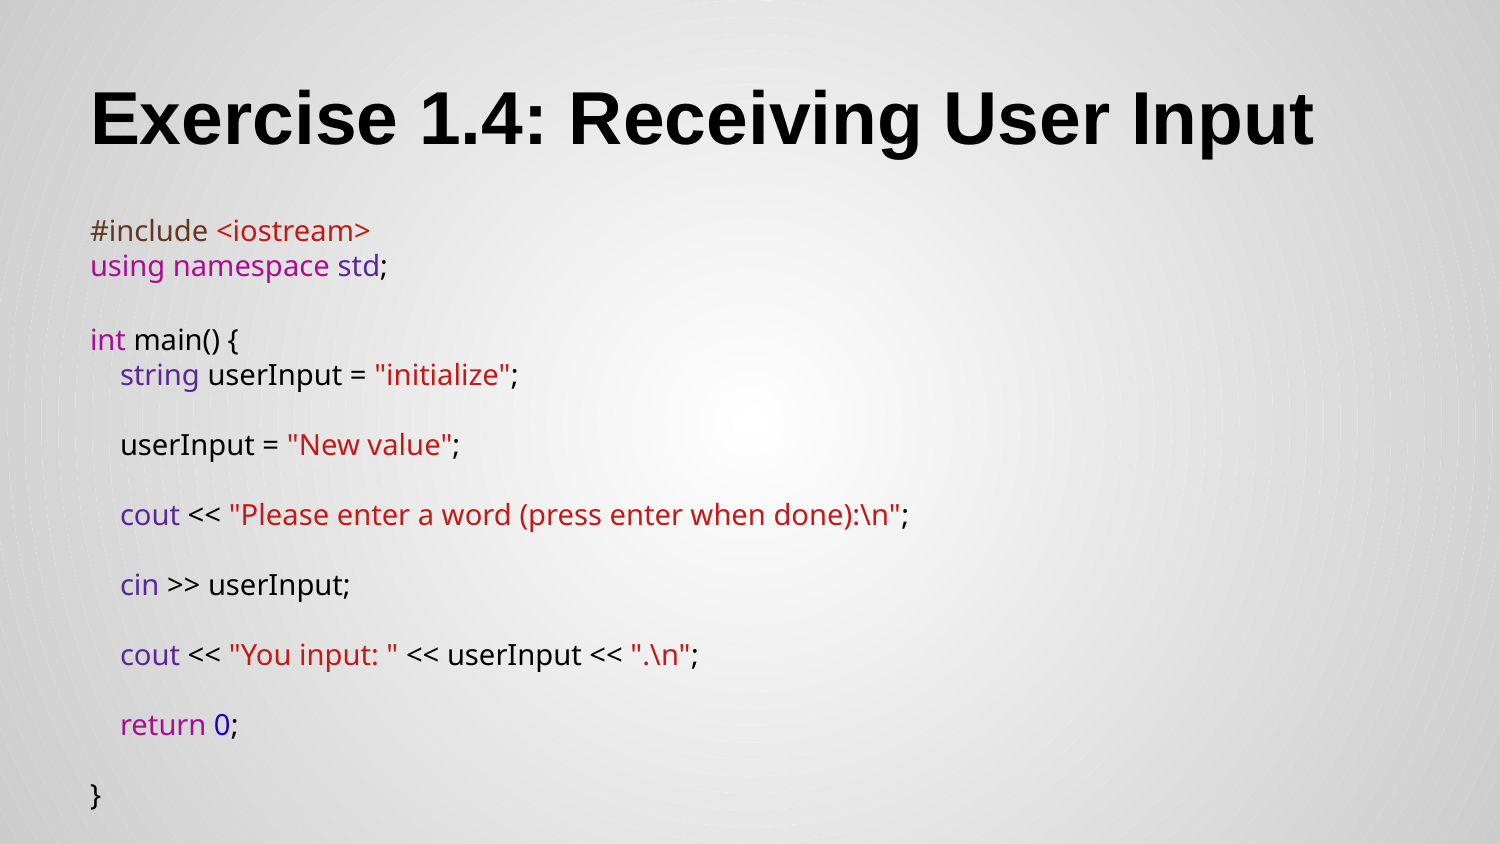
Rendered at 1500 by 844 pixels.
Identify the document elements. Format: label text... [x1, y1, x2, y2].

list #include <iostream> using namespace std; int main() { string userInput = "initialize"; userInput = "New value"; cout << "Please enter a word (press enter when done):\n"; cin >> userInput; cout << "You input: " << userInput << ".\n"; return 0; } [75, 196, 1425, 808]
title Exercise 1.4: Receiving User Input [75, 33, 1425, 175]
